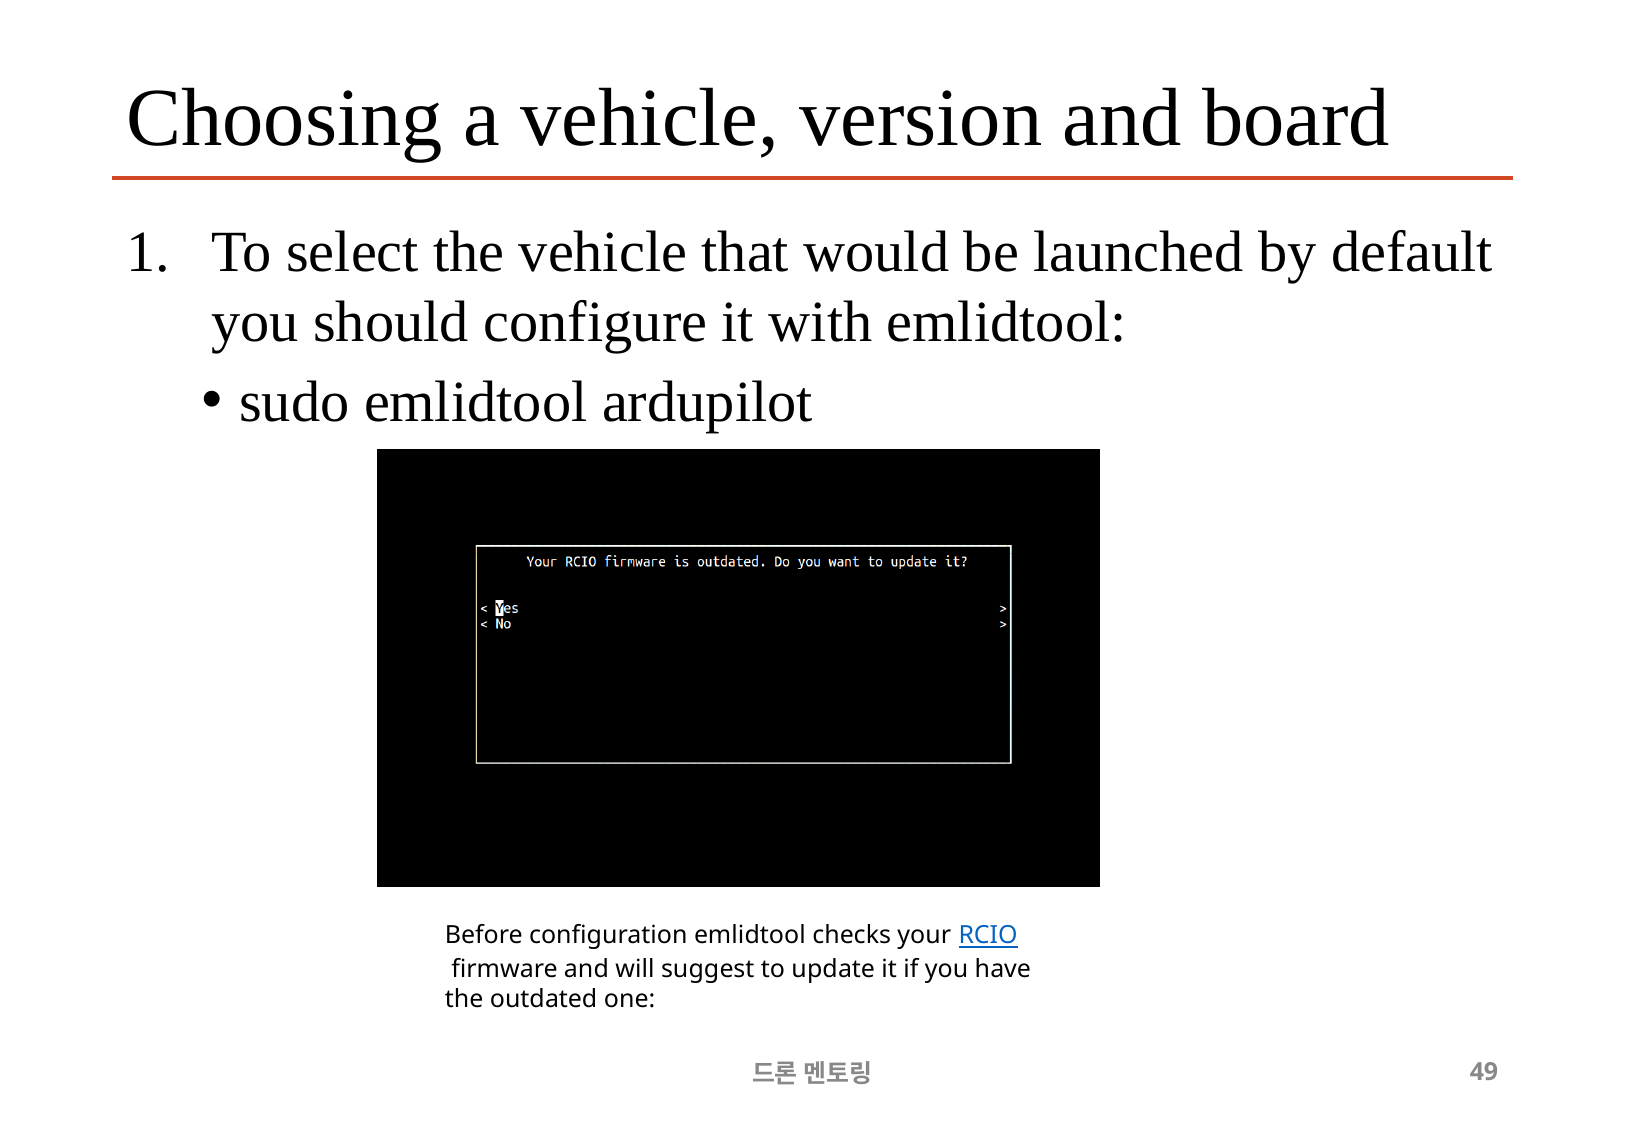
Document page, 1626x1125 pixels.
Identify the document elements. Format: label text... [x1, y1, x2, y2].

slide_number ‹#› [1433, 1042, 1514, 1103]
picture [377, 449, 1100, 887]
text_box Before configuration emlidtool checks your RCIO firmware and will suggest to update it if you have the outdated one: [429, 911, 1087, 1021]
list To select the vehicle that would be launched by default you should configure it with emlidtool: sudo emlidtool ardupilot [111, 205, 1514, 1014]
footer 드론 멘토링 [538, 1042, 1087, 1103]
title Choosing a vehicle, version and board [111, 59, 1514, 179]
